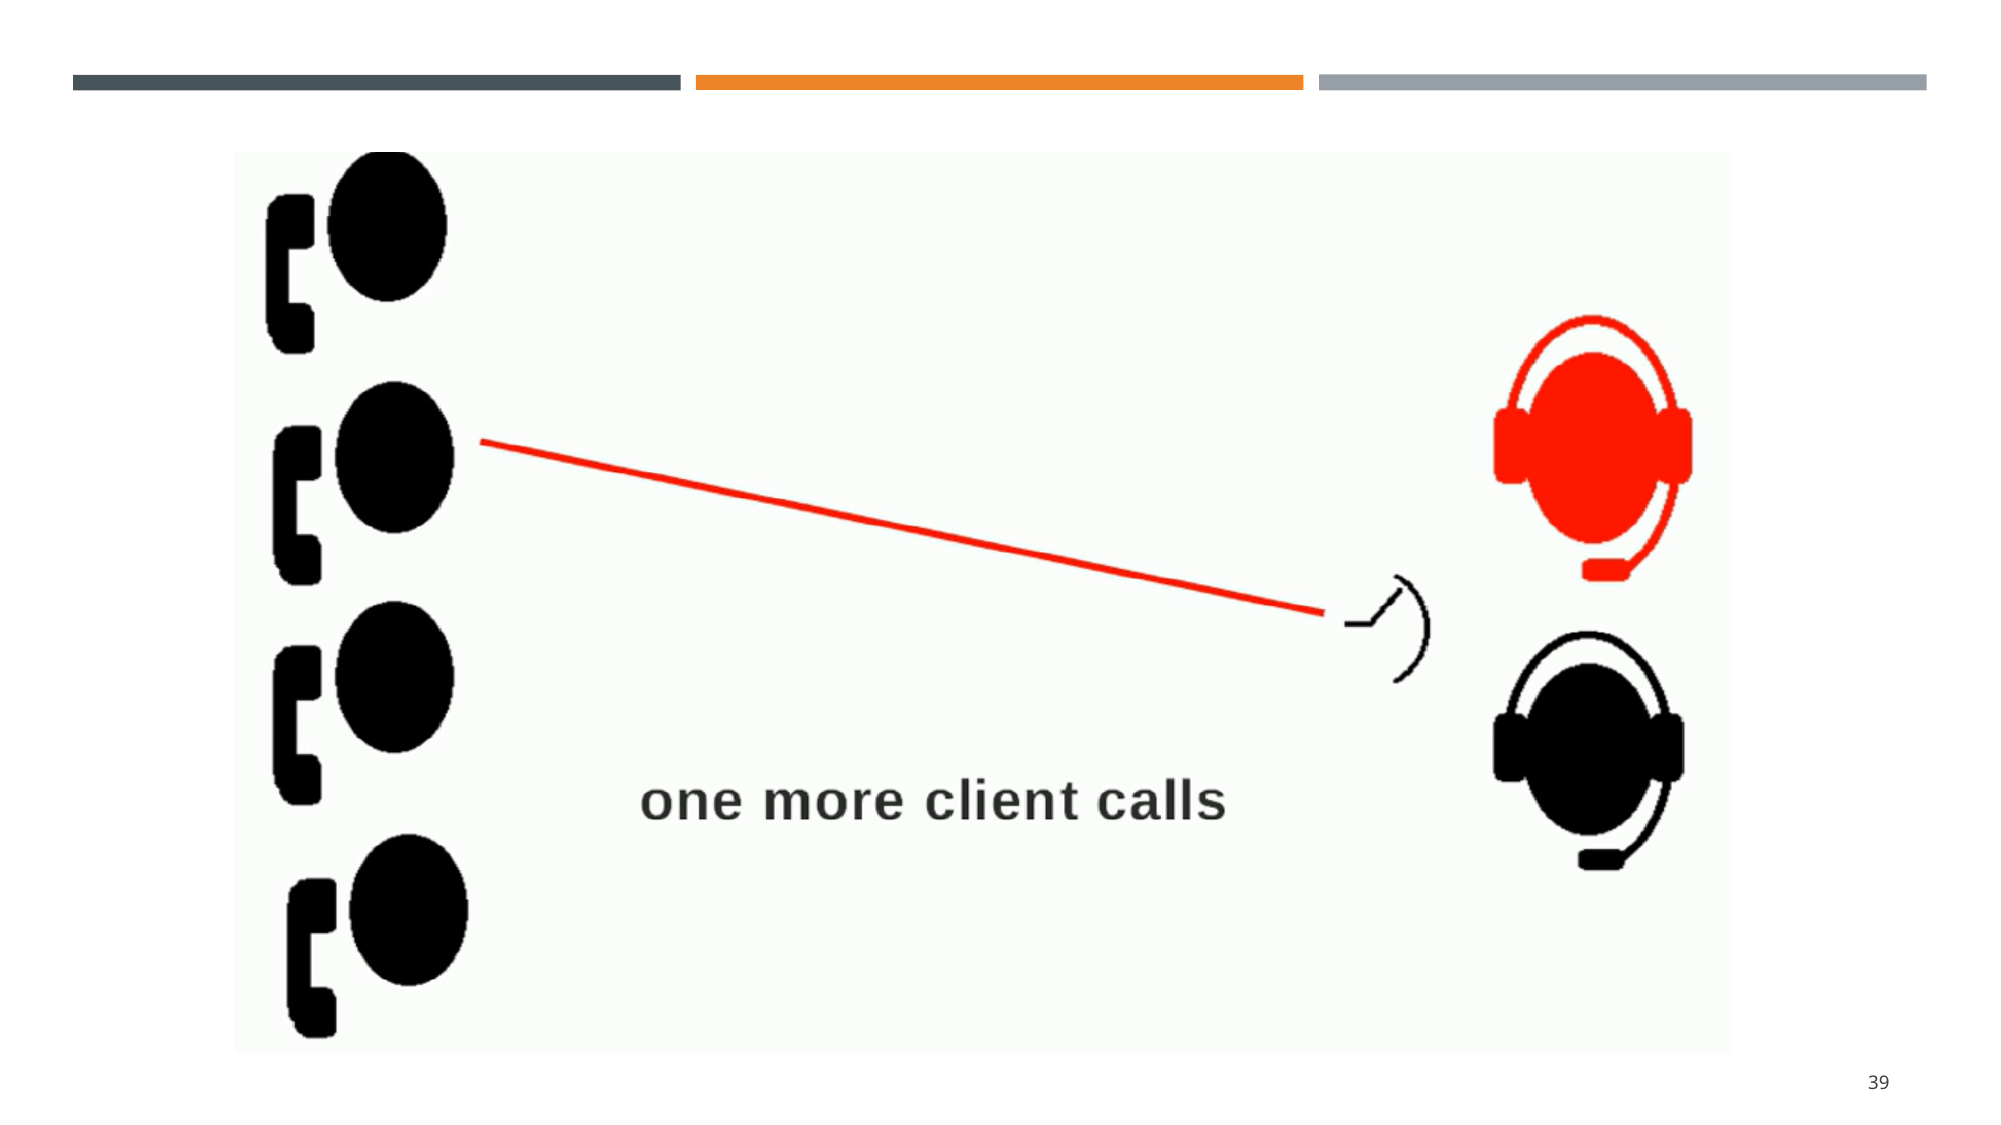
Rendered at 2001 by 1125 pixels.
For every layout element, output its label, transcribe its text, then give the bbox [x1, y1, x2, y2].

slide_number ‹#› [1732, 1053, 1905, 1114]
picture [233, 152, 1733, 1054]
